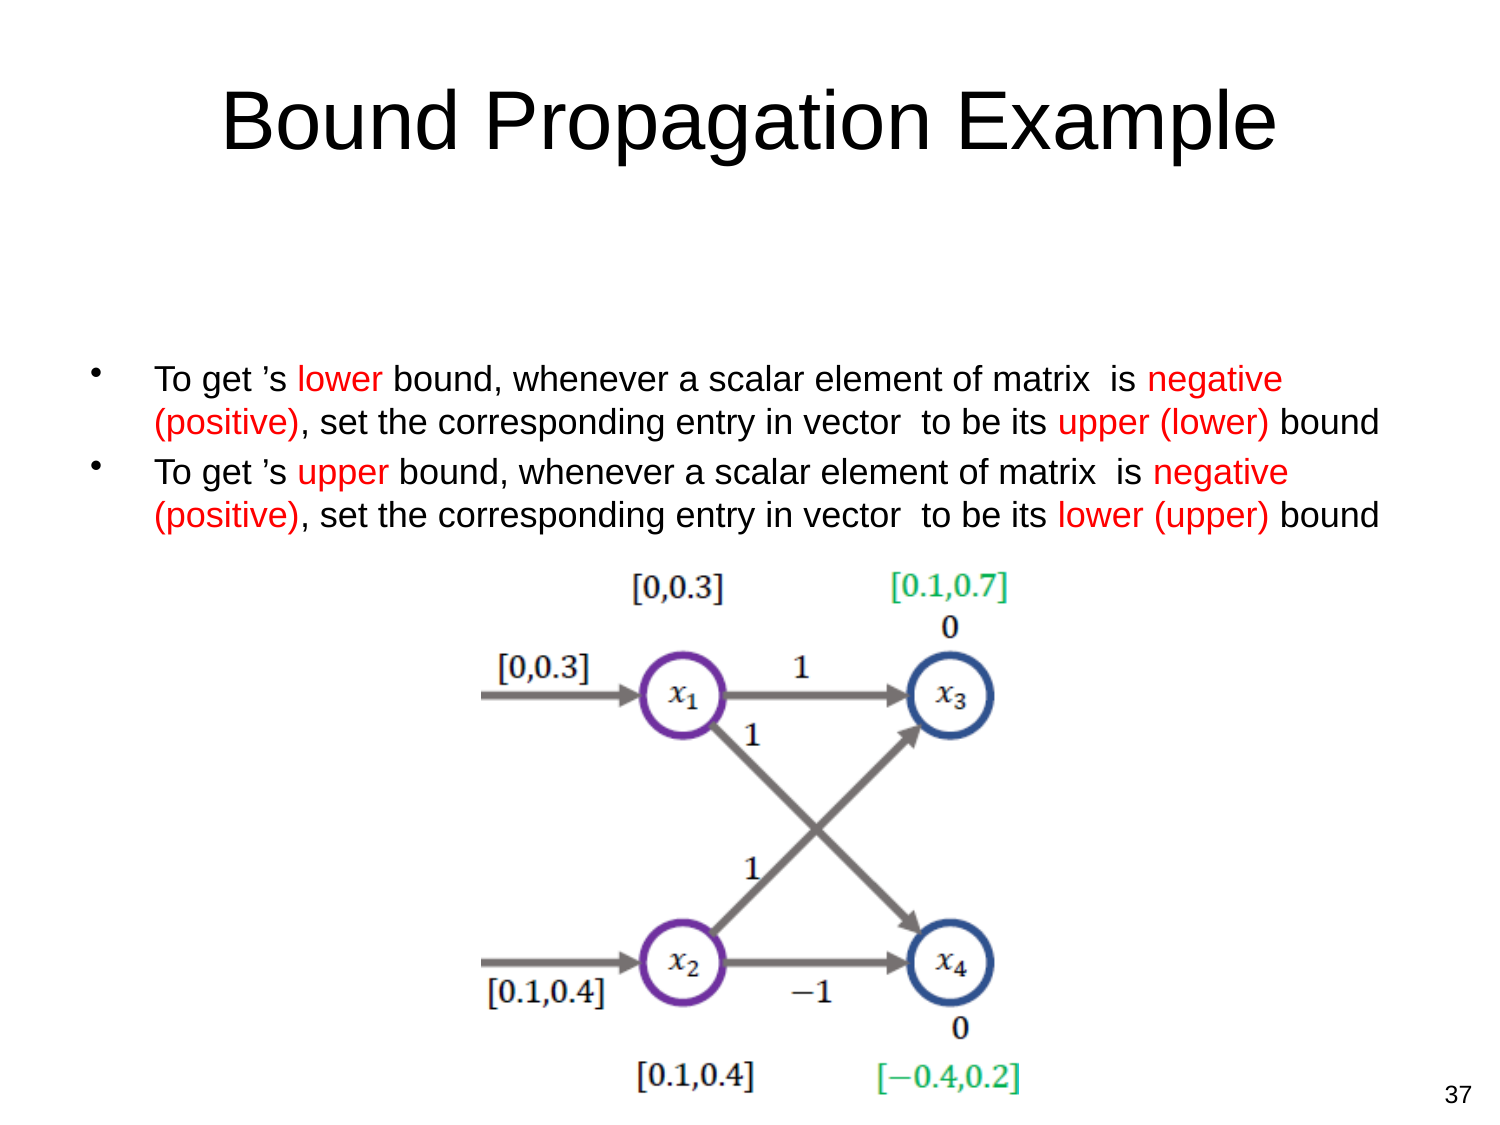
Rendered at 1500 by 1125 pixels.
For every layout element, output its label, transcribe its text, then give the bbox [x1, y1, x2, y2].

slide_number 37 [1137, 1070, 1488, 1112]
title Bound Propagation Example [74, 44, 1426, 188]
picture [480, 562, 1019, 1101]
